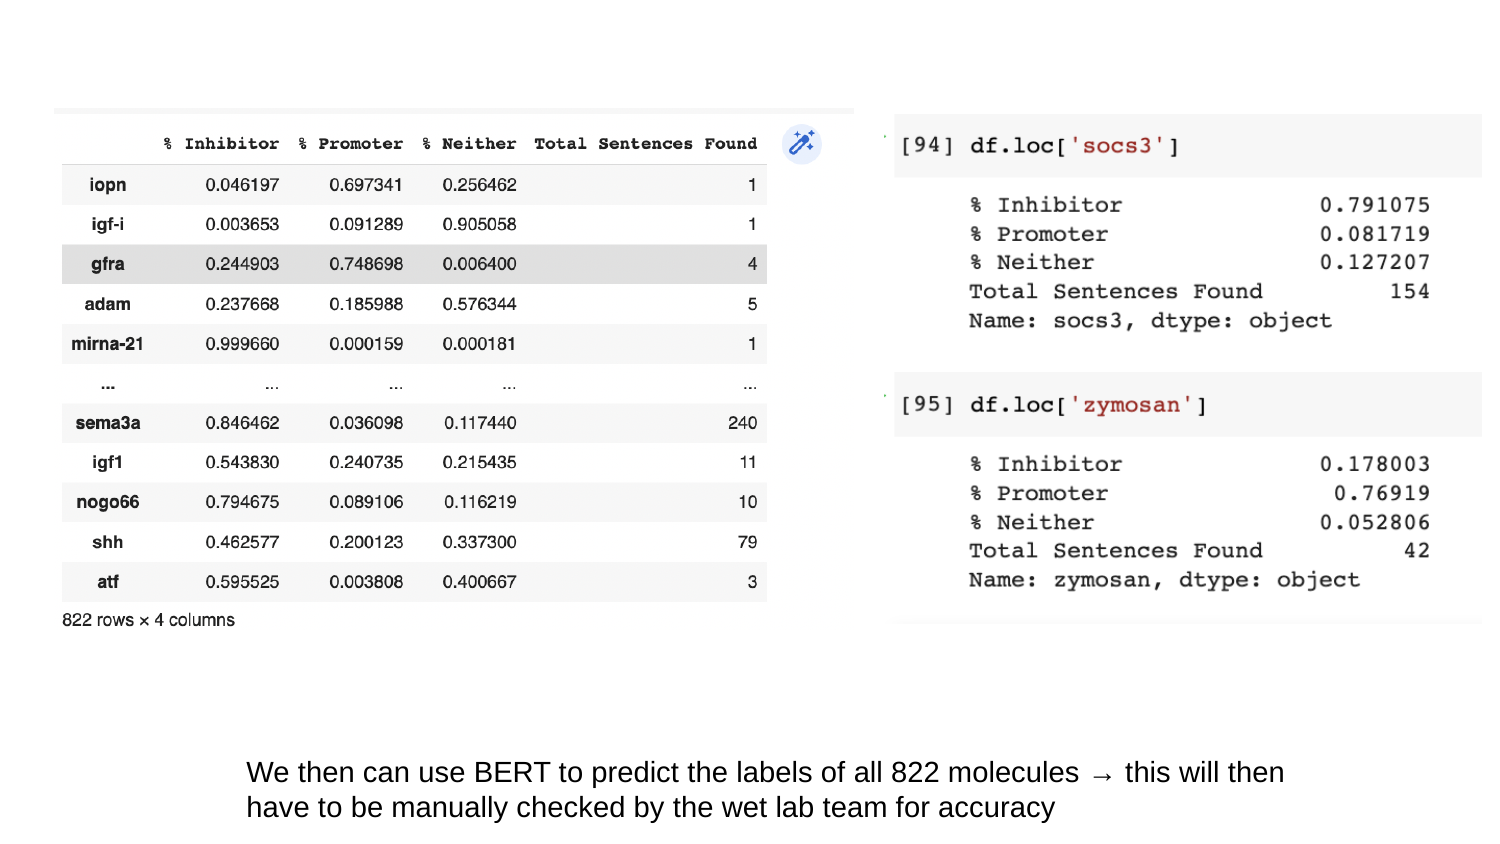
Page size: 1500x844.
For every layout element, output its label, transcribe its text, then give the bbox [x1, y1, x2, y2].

picture [884, 113, 1482, 624]
picture [54, 108, 854, 630]
text_box We then can use BERT to predict the labels of all 822 molecules → this will then have to be manually checked by the wet lab team for accuracy [231, 738, 1359, 839]
